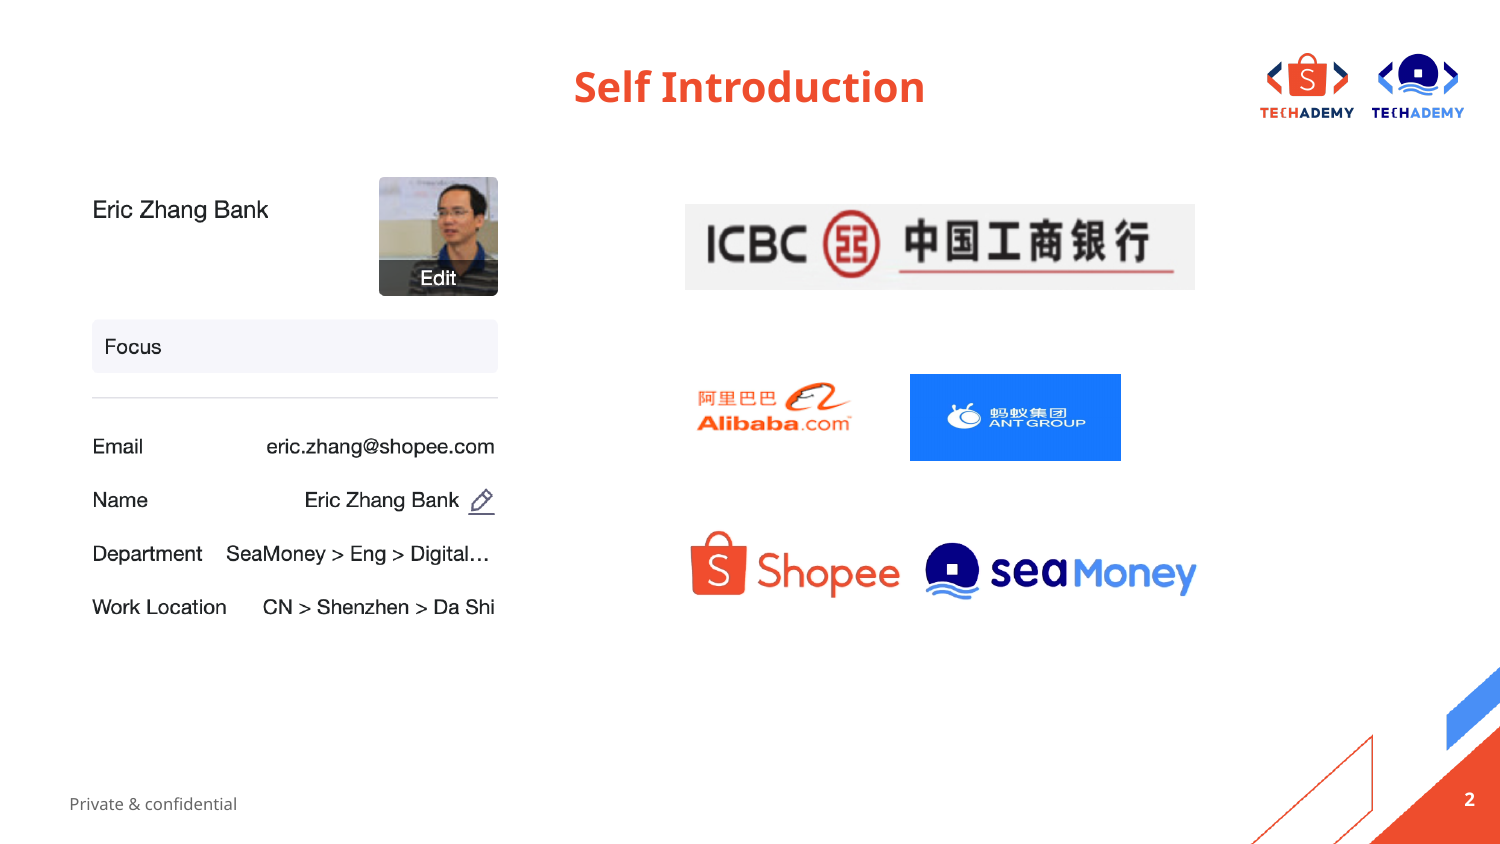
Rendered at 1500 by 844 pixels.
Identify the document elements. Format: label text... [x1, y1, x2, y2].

title Self Introduction [60, 38, 1440, 133]
picture [0, 0, 1500, 844]
slide_number ‹#› [1439, 784, 1500, 844]
